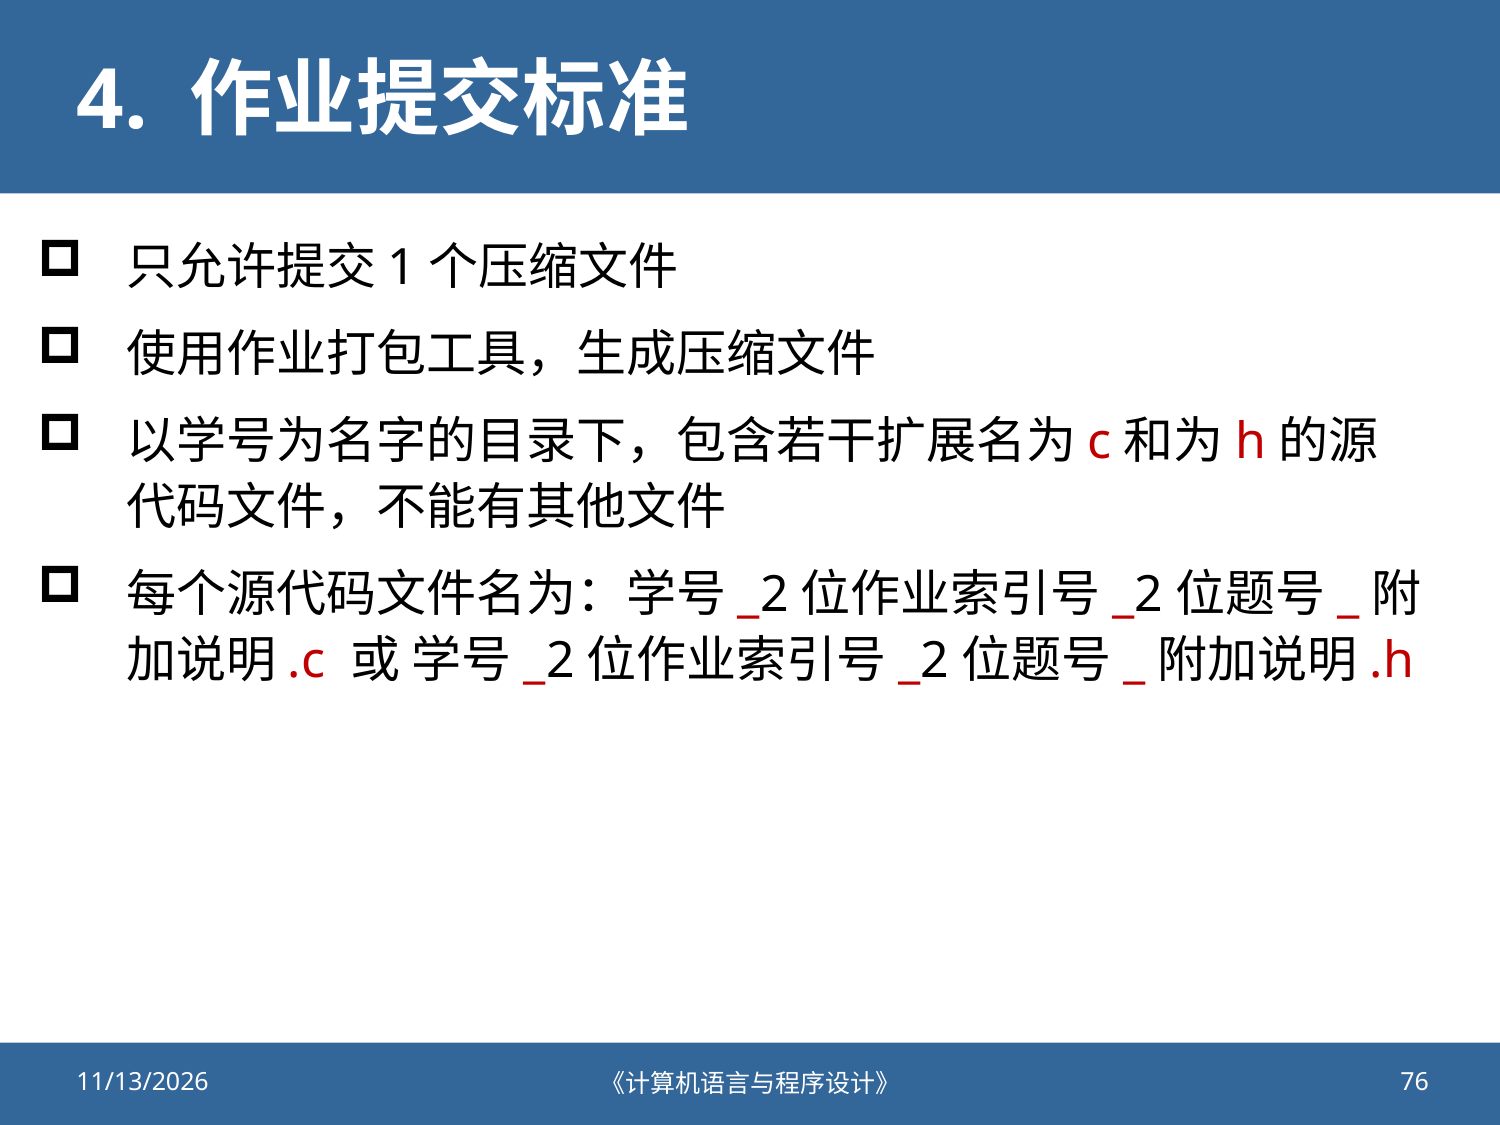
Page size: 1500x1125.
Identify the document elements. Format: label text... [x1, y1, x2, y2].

title 4. 作业提交标准 [61, 27, 1441, 177]
slide_number 76 [1084, 1052, 1444, 1113]
footer 《计算机语言与程序设计》 [480, 1052, 1021, 1113]
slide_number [61, 1052, 422, 1113]
list 只允许提交1个压缩文件 使用作业打包工具，生成压缩文件 以学号为名字的目录下，包含若干扩展名为c和为h的源代码文件，不能有其他文件 每个源代码文件名为：学号_2位作业索引号_2位题号_附加说明.c 或 学号_2位作业索引号_2位题号_附加说明.h [22, 221, 1441, 1014]
